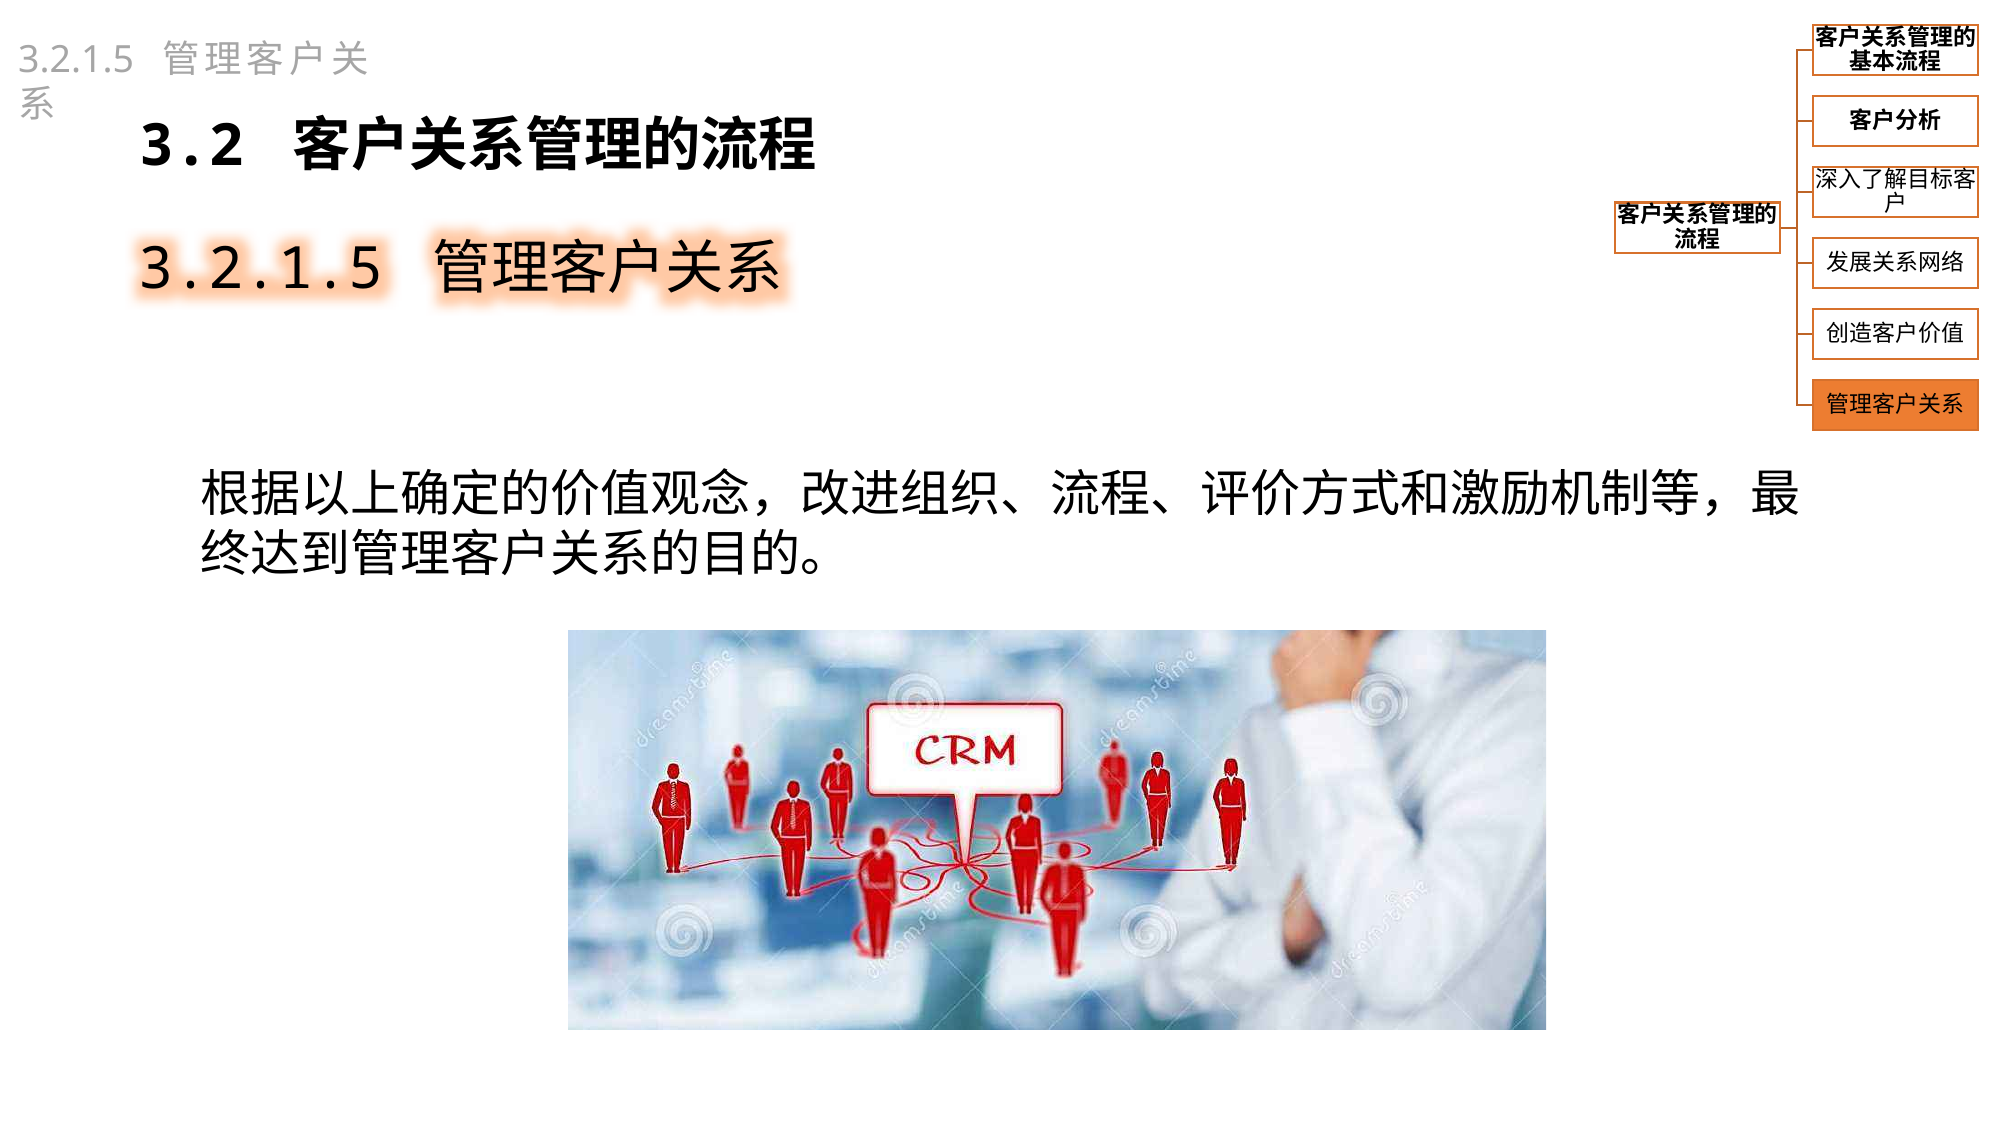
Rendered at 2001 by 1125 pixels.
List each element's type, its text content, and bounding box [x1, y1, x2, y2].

table_cell 产业条件可以改变 [115, 181, 1388, 318]
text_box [1388, 24, 2000, 431]
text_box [118, 186, 1388, 314]
text_box 根据以上确定的价值观念，改进组织、流程、评价方式和激励机制等，最终达到管理客户关系的目的。 [186, 453, 1827, 589]
picture [568, 630, 1547, 1030]
text_box 3.2 客户关系管理的流程 [120, 97, 1388, 169]
text_box 3.2.1.5 管理客户关系 [120, 186, 1388, 309]
text_box 3.2.1.5 管理客户关系 [3, 27, 384, 88]
